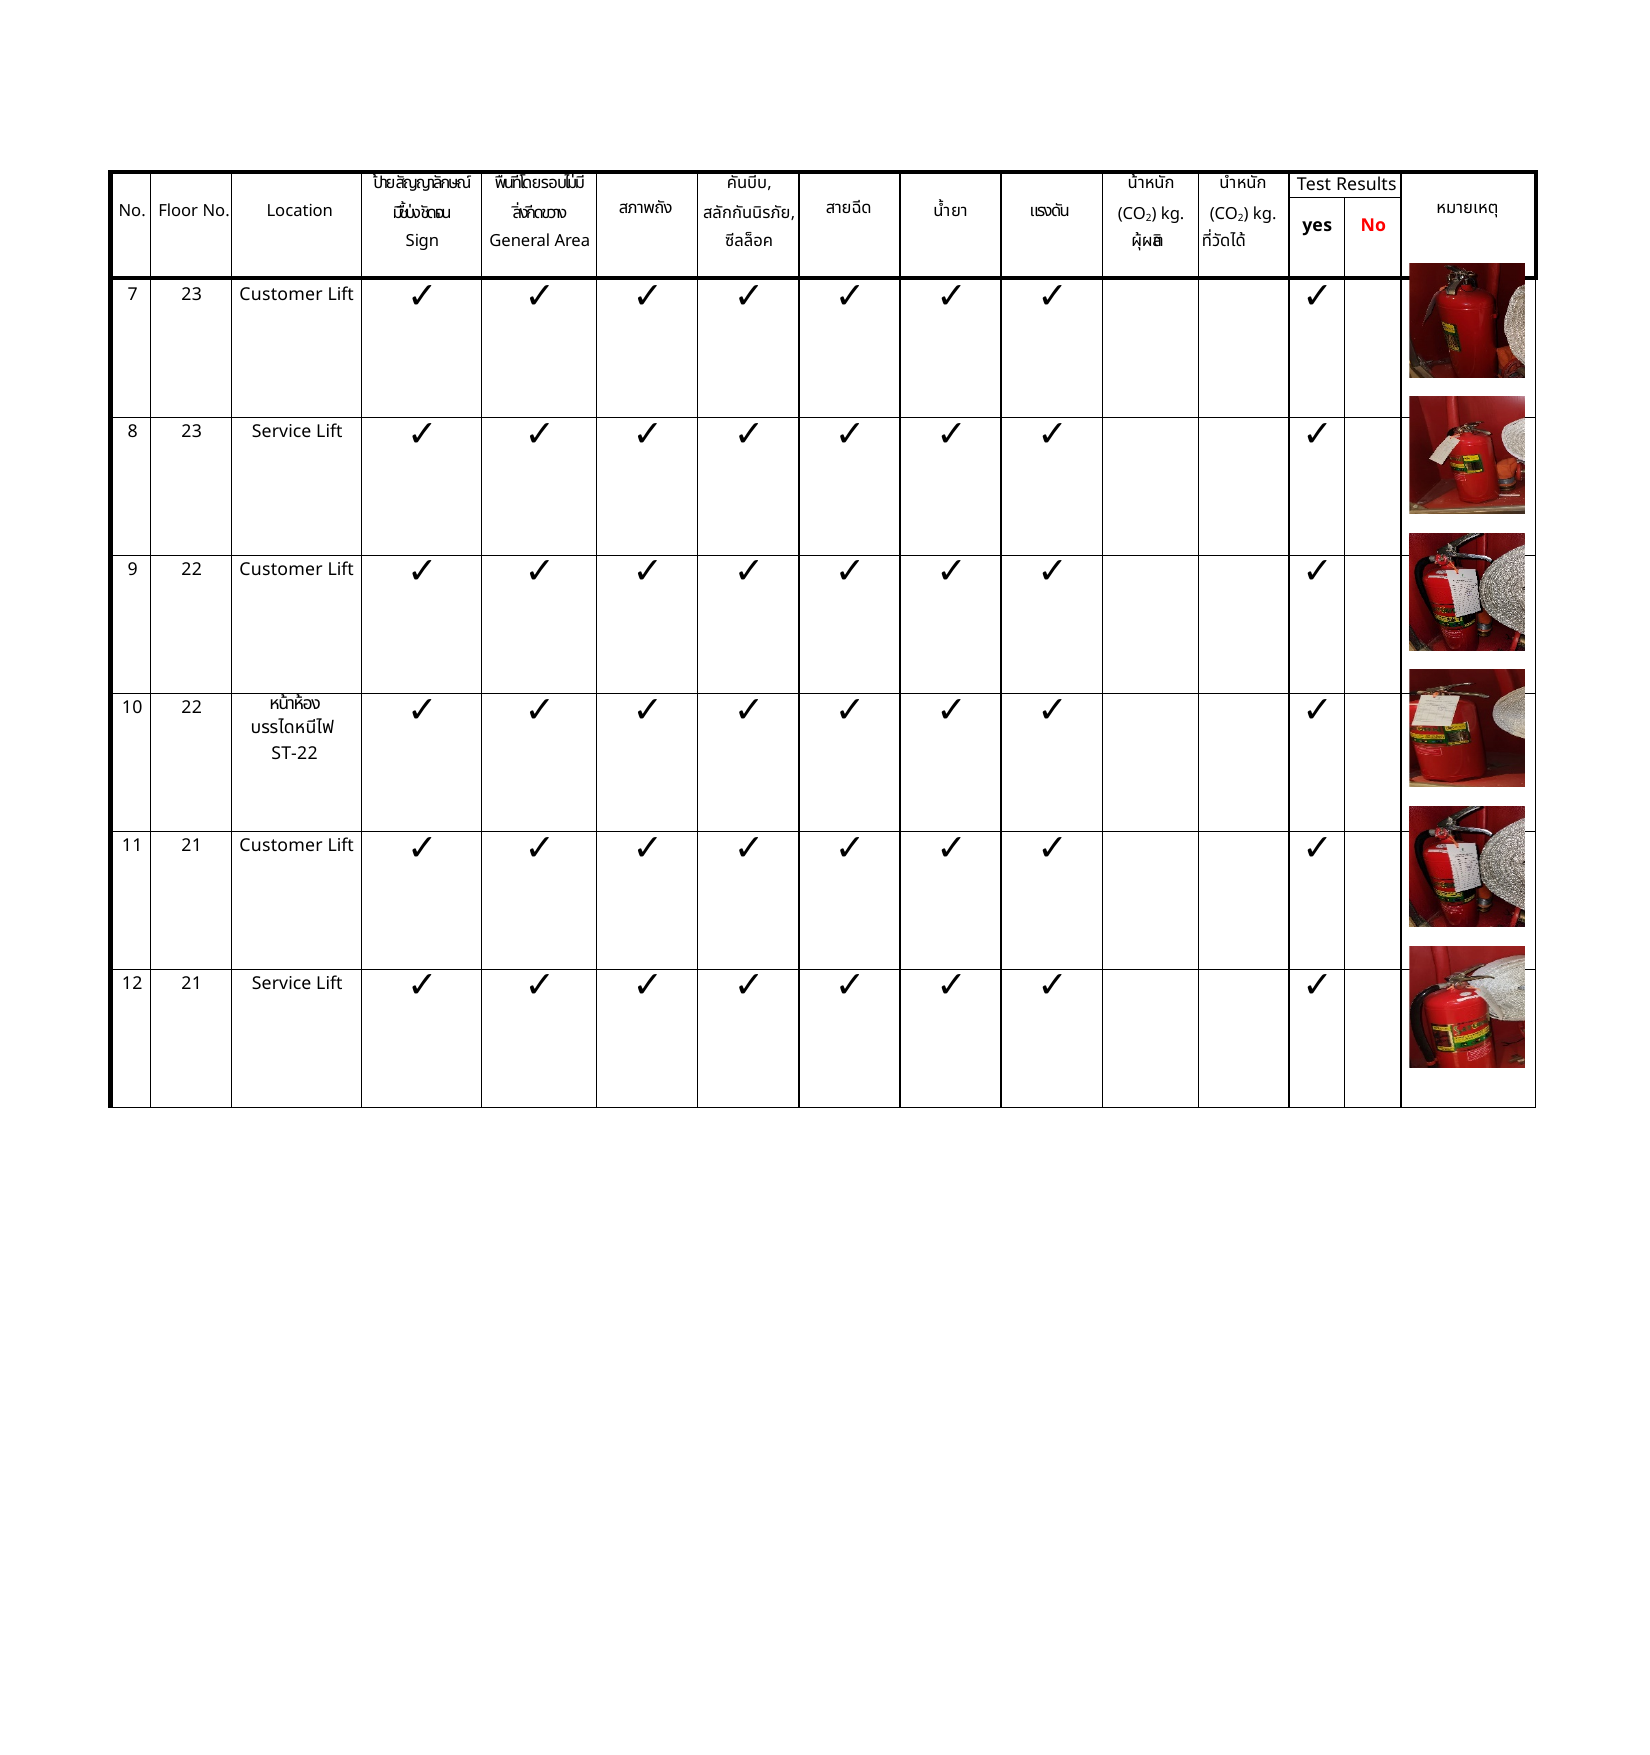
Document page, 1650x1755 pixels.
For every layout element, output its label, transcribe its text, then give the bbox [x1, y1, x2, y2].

table_cell ✓ [362, 280, 481, 417]
table_cell [1103, 418, 1198, 555]
table_cell ✓ [482, 418, 596, 555]
table_cell หน้าห้อง บรรไดหนีไฟ ST-22 [232, 694, 361, 831]
table_cell 8 [113, 418, 150, 555]
table_cell ✓ [901, 970, 1000, 1107]
table_cell 7 [113, 280, 150, 417]
table_cell [1402, 556, 1535, 693]
table_header หมายเหตุ [1402, 174, 1534, 276]
table_cell ✓ [362, 832, 481, 969]
table_cell ซีลล็อค [698, 226, 798, 276]
table_cell Customer Lift [232, 556, 361, 693]
table_cell ✓ [1290, 556, 1344, 693]
table_cell ✓ [901, 832, 1000, 969]
table_header น้าหนัก [1103, 174, 1198, 198]
table_cell [1345, 694, 1400, 831]
table_header Test Results [1290, 174, 1400, 197]
table_cell ✓ [901, 556, 1000, 693]
table_cell Sign [362, 226, 481, 276]
table_cell ✓ [1002, 418, 1102, 555]
table_cell [1345, 280, 1400, 417]
table_cell ✓ [800, 970, 899, 1107]
table_cell [1199, 280, 1288, 417]
table_cell ✓ [800, 832, 899, 969]
table_cell (CO2) kg. [1199, 198, 1288, 226]
table_cell [1345, 832, 1400, 969]
table_cell [1402, 694, 1535, 831]
table_cell ✓ [482, 832, 596, 969]
table_header น้ำหนัก [1199, 174, 1288, 198]
table_cell สลักกันนิรภัย, [698, 198, 798, 226]
table_cell ✓ [800, 418, 899, 555]
table_cell [1103, 280, 1198, 417]
table_header พื้นที่โด ย ร อ บไม่มี [482, 174, 596, 198]
table_cell ✓ [901, 418, 1000, 555]
table_cell 22 [151, 694, 231, 831]
table_header น้ำยา [901, 174, 1000, 276]
table_cell ✓ [597, 832, 697, 969]
table_cell ✓ [362, 970, 481, 1107]
table_header No. [113, 174, 150, 276]
table_cell ✓ [597, 280, 697, 417]
table_cell ✓ [482, 556, 596, 693]
table_cell ✓ [1290, 970, 1344, 1107]
table_cell ✓ [1002, 970, 1102, 1107]
table_cell [1103, 970, 1198, 1107]
table_cell ✓ [800, 280, 899, 417]
table_header Floor No. [151, 174, 231, 276]
table_cell ✓ [1290, 694, 1344, 831]
table_cell ✓ [482, 970, 596, 1107]
table_cell ✓ [1290, 418, 1344, 555]
table_cell [1199, 418, 1288, 555]
picture [1409, 806, 1526, 928]
table_cell ✓ [698, 832, 798, 969]
table_cell ✓ [1290, 280, 1344, 417]
table_cell 23 [151, 280, 231, 417]
table_cell ✓ [698, 280, 798, 417]
table_cell มีชี้บ่ง ชัด เจน [362, 198, 481, 226]
table_cell ✓ [901, 694, 1000, 831]
table_header แรงดัน [1002, 174, 1102, 276]
table_cell ที่วัดได้ [1199, 226, 1288, 276]
table_cell Customer Lift [232, 832, 361, 969]
table_cell ✓ [1002, 556, 1102, 693]
table_cell [1103, 556, 1198, 693]
table_cell [1402, 970, 1535, 1107]
table_cell 12 [113, 970, 150, 1107]
table_cell ✓ [800, 556, 899, 693]
table_cell ✓ [698, 556, 798, 693]
table_header ป้ายสัญญาลักษณ์ [362, 174, 481, 198]
table_cell ✓ [1002, 832, 1102, 969]
table_cell [1103, 832, 1198, 969]
table_cell ✓ [482, 694, 596, 831]
table_cell [1345, 418, 1400, 555]
table_cell [1345, 970, 1400, 1107]
table_cell ✓ [597, 694, 697, 831]
picture [1409, 669, 1526, 788]
table_cell No [1345, 198, 1400, 276]
table_cell Customer Lift [232, 280, 361, 417]
table_cell ✓ [1290, 832, 1344, 969]
table_cell ✓ [1002, 694, 1102, 831]
table_cell [1199, 970, 1288, 1107]
table_cell [1402, 280, 1535, 417]
table_cell ✓ [597, 970, 697, 1107]
table_cell Service Lift [232, 418, 361, 555]
table_cell (CO2) kg. [1103, 198, 1198, 226]
table_cell ✓ [698, 694, 798, 831]
table_cell 21 [151, 832, 231, 969]
table_cell ✓ [698, 418, 798, 555]
picture [1409, 946, 1526, 1068]
table_cell [1345, 556, 1400, 693]
table_cell [1199, 832, 1288, 969]
picture [1409, 533, 1526, 651]
table_cell 21 [151, 970, 231, 1107]
table_cell Service Lift [232, 970, 361, 1107]
table_header Location [232, 174, 361, 276]
table_cell ✓ [597, 418, 697, 555]
table_cell [1402, 832, 1535, 969]
table_cell [1199, 556, 1288, 693]
table_cell [1103, 694, 1198, 831]
table_cell 11 [113, 832, 150, 969]
table_cell 9 [113, 556, 150, 693]
table_cell yes [1290, 198, 1344, 276]
table_header สภาพถัง [597, 174, 697, 276]
table_cell สิ่งกีดขวาง [482, 198, 596, 226]
table_cell ✓ [362, 694, 481, 831]
table_cell ✓ [362, 418, 481, 555]
table_cell ✓ [362, 556, 481, 693]
table_header คันบีบ, [698, 174, 798, 198]
table_cell 22 [151, 556, 231, 693]
table_cell ✓ [901, 280, 1000, 417]
table_header สายฉีด [800, 174, 899, 276]
table_cell ✓ [1002, 280, 1102, 417]
table_cell 10 [113, 694, 150, 831]
picture [1409, 396, 1526, 514]
picture [1409, 262, 1526, 378]
table_cell ✓ [800, 694, 899, 831]
table_cell ✓ [482, 280, 596, 417]
table_cell ✓ [597, 556, 697, 693]
table_cell [1199, 694, 1288, 831]
table_cell [1402, 418, 1535, 555]
table_cell ✓ [698, 970, 798, 1107]
table_cell General Area [482, 226, 596, 276]
table_cell ผุ้ผลิต [1103, 226, 1198, 276]
table_cell 23 [151, 418, 231, 555]
